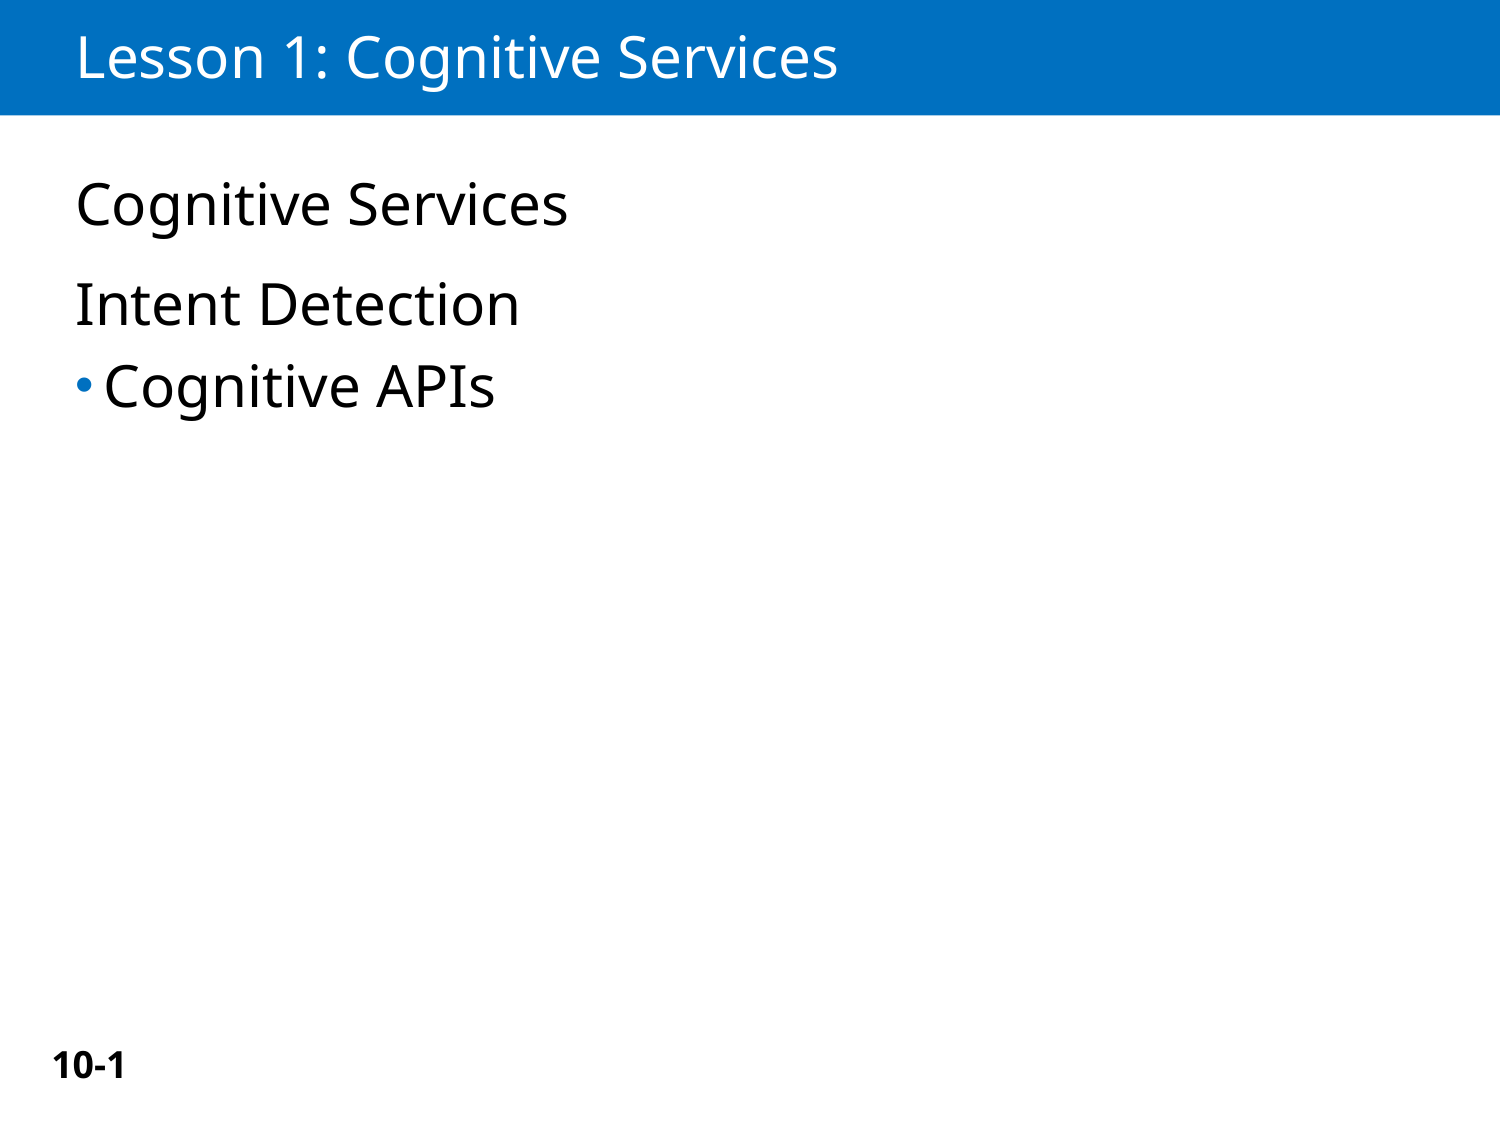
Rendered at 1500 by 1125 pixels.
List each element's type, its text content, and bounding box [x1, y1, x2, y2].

text_box 10-1 [36, 1033, 194, 1094]
title Lesson 1: Cognitive Services [75, 0, 1351, 122]
list Cognitive Services Intent Detection Cognitive APIs [74, 167, 1408, 1013]
